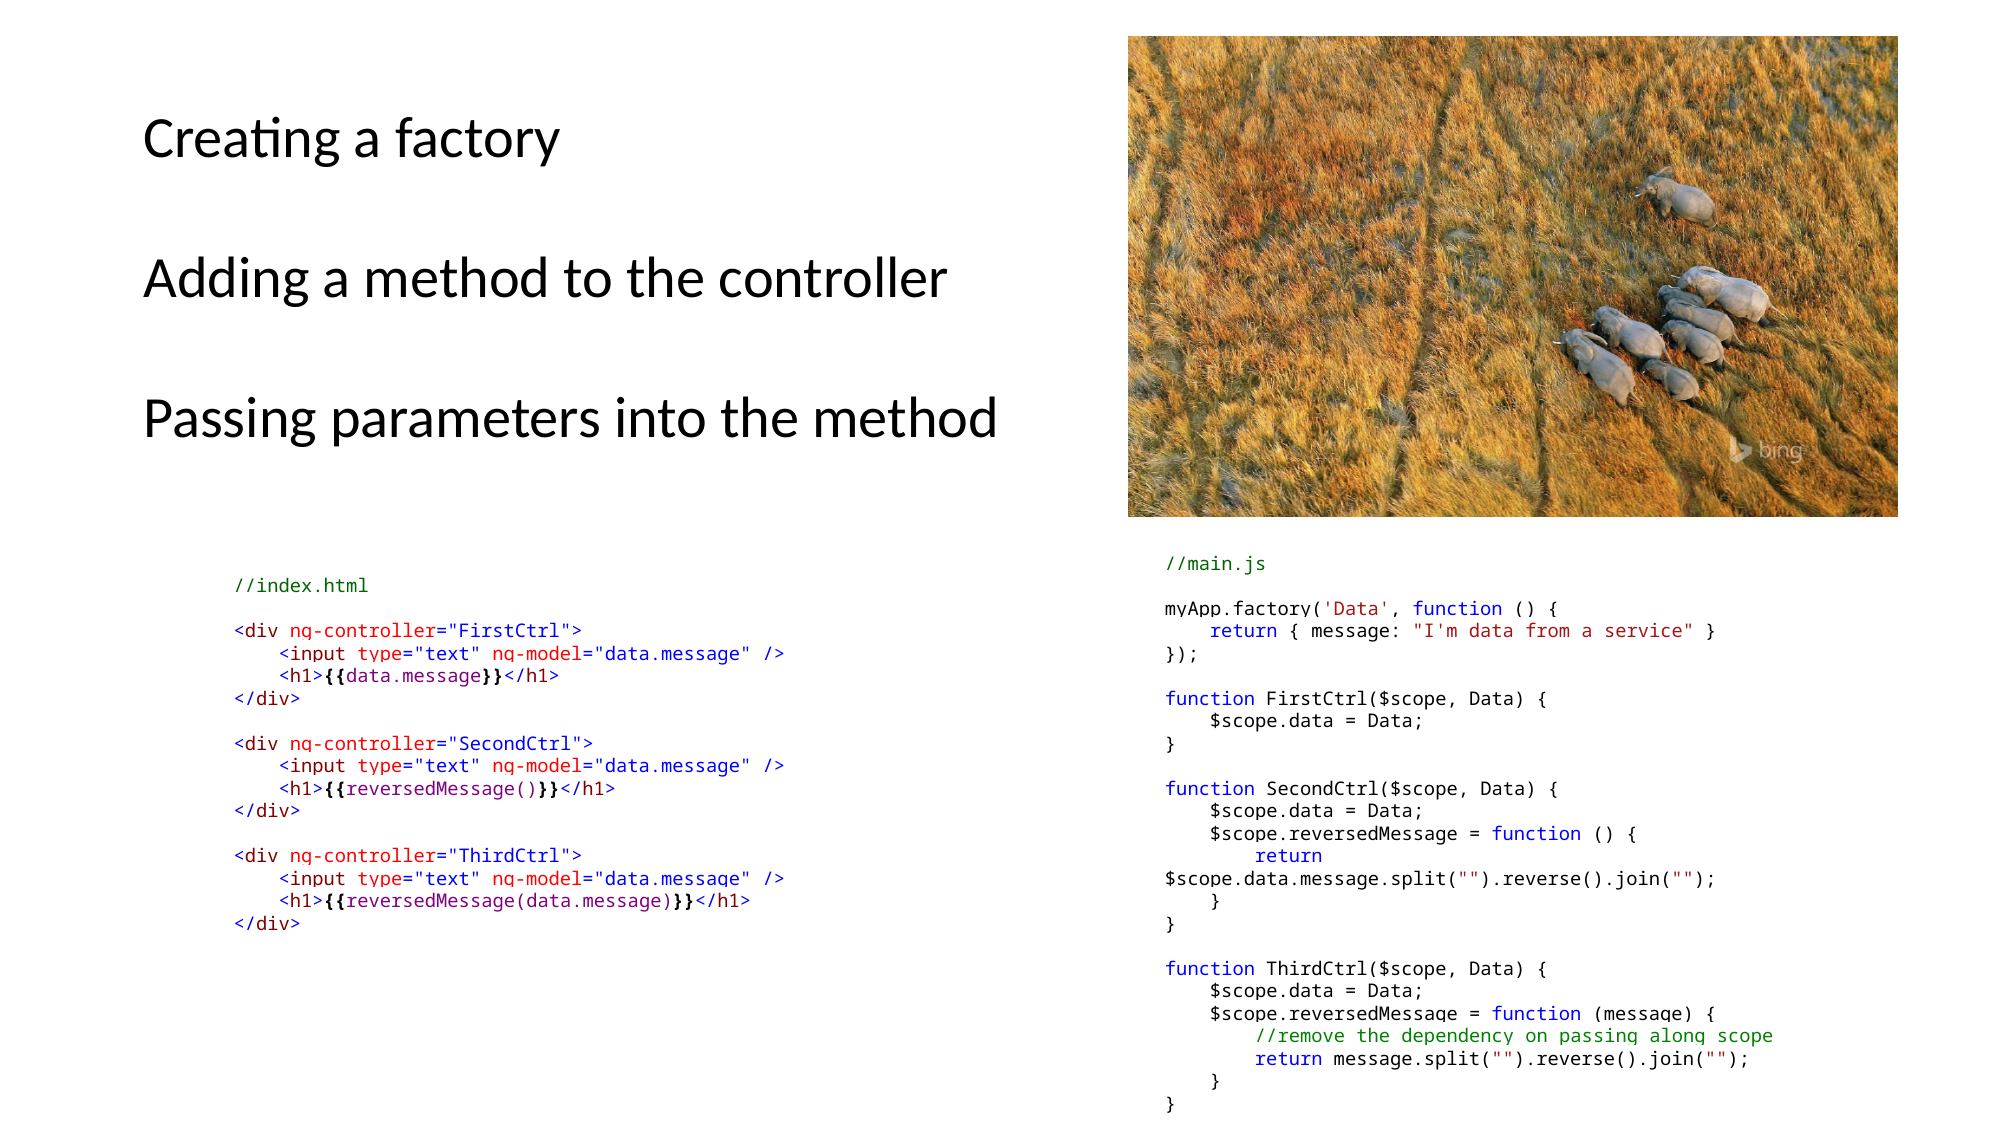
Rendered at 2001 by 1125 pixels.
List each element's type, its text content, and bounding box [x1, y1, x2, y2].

text_box Creating a factory Adding a method to the controller Passing parameters into the method [128, 91, 1056, 457]
picture [1128, 35, 1898, 517]
text_box //index.html <div ng-controller="FirstCtrl"> <input type="text" ng-model="data.message" /> <h1>{{data.message}}</h1> </div> <div ng-controller="SecondCtrl"> <input type="text" ng-model="data.message" /> <h1>{{reversedMessage()}}</h1> </div> <div ng-controller="ThirdCtrl"> <input type="text" ng-model="data.message" /> <h1>{{reversedMessage(data.message)}}</h1> </div> [128, 566, 830, 941]
text_box //main.js myApp.factory('Data', function () { return { message: "I'm data from a service" } }); function FirstCtrl($scope, Data) { $scope.data = Data; } function SecondCtrl($scope, Data) { $scope.data = Data; $scope.reversedMessage = function () { return $scope.data.message.split("").reverse().join(""); } } function ThirdCtrl($scope, Data) { $scope.data = Data; $scope.reversedMessage = function (message) { //remove the dependency on passing along scope return message.split("").reverse().join(""); } } [1150, 543, 1876, 1121]
